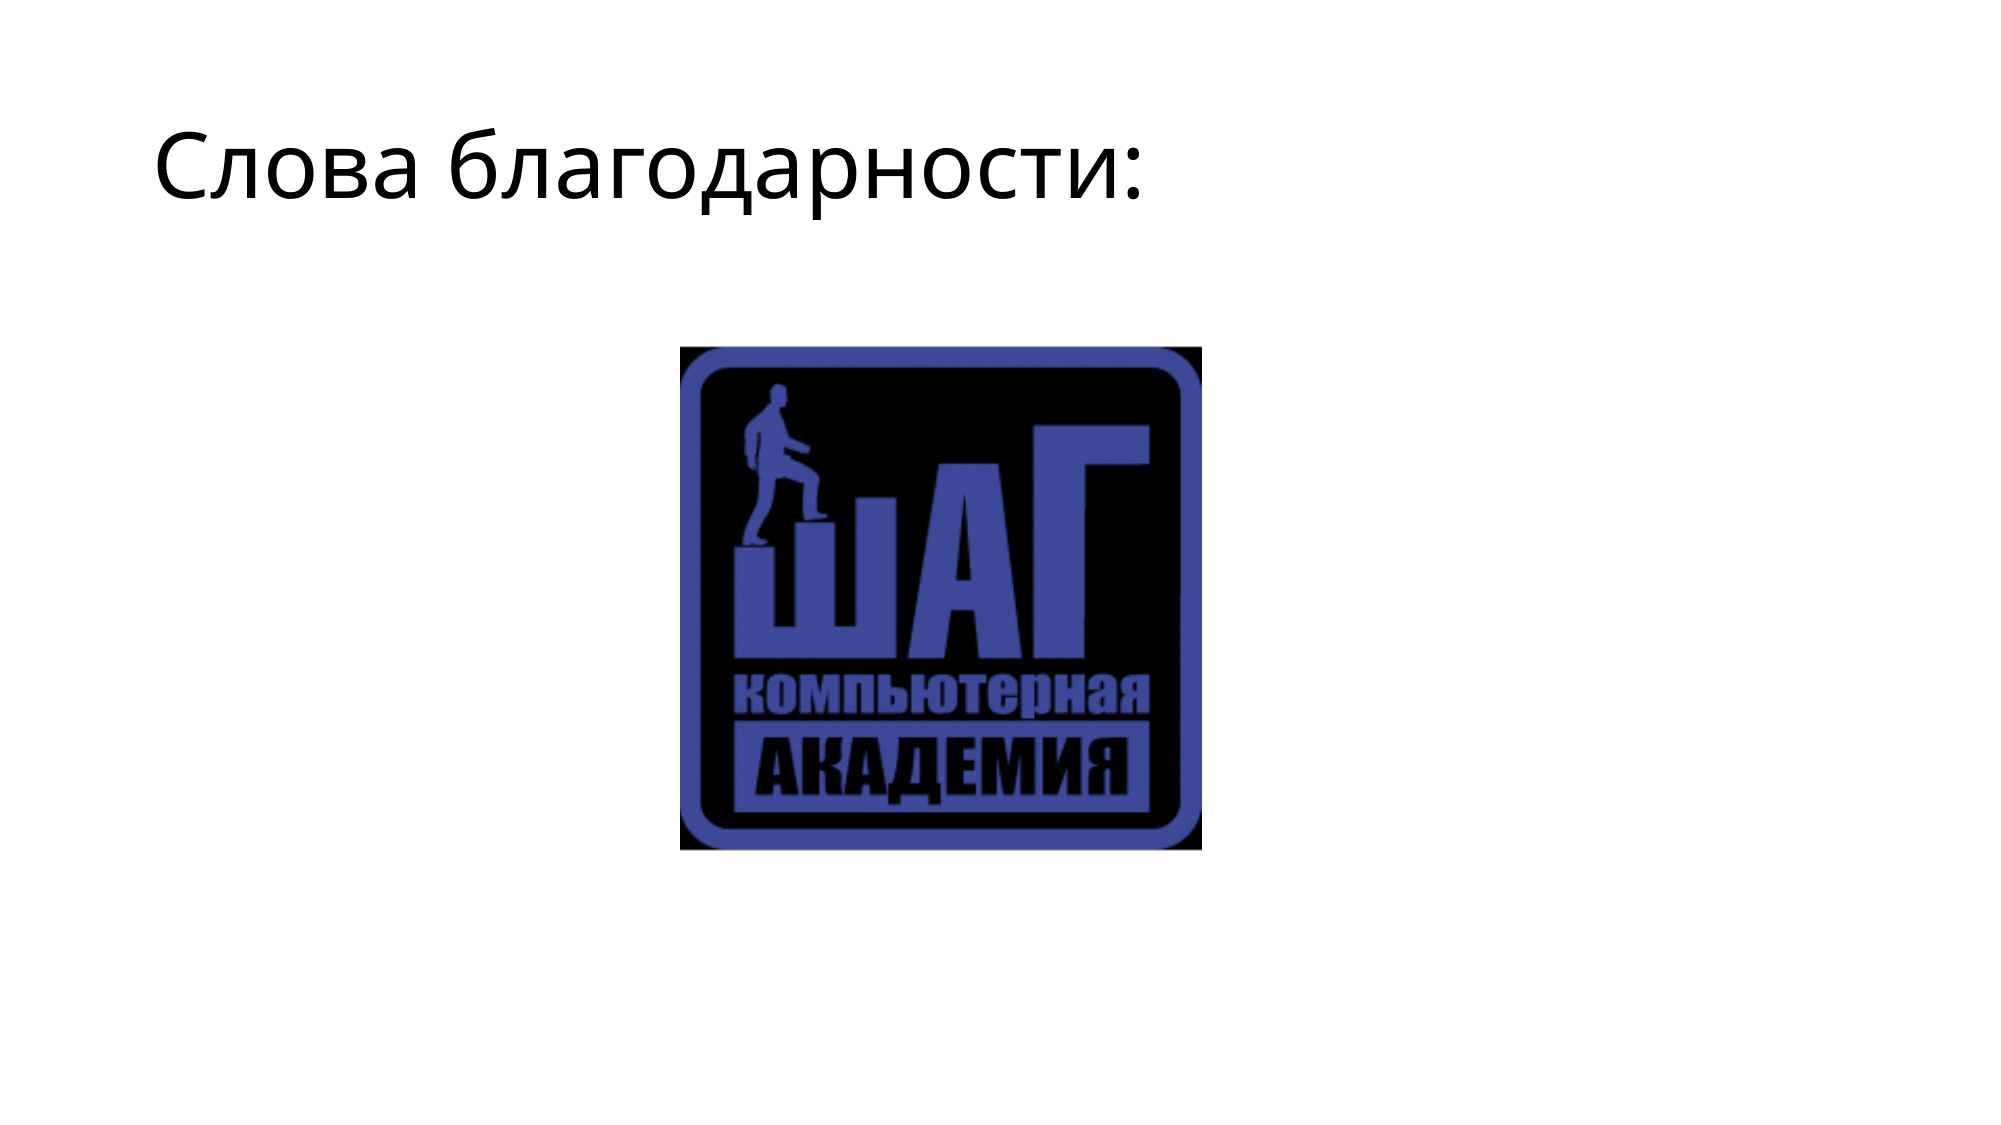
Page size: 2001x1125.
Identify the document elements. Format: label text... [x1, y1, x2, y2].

title Слова благодарности: [137, 59, 1863, 278]
picture [680, 339, 1202, 861]
